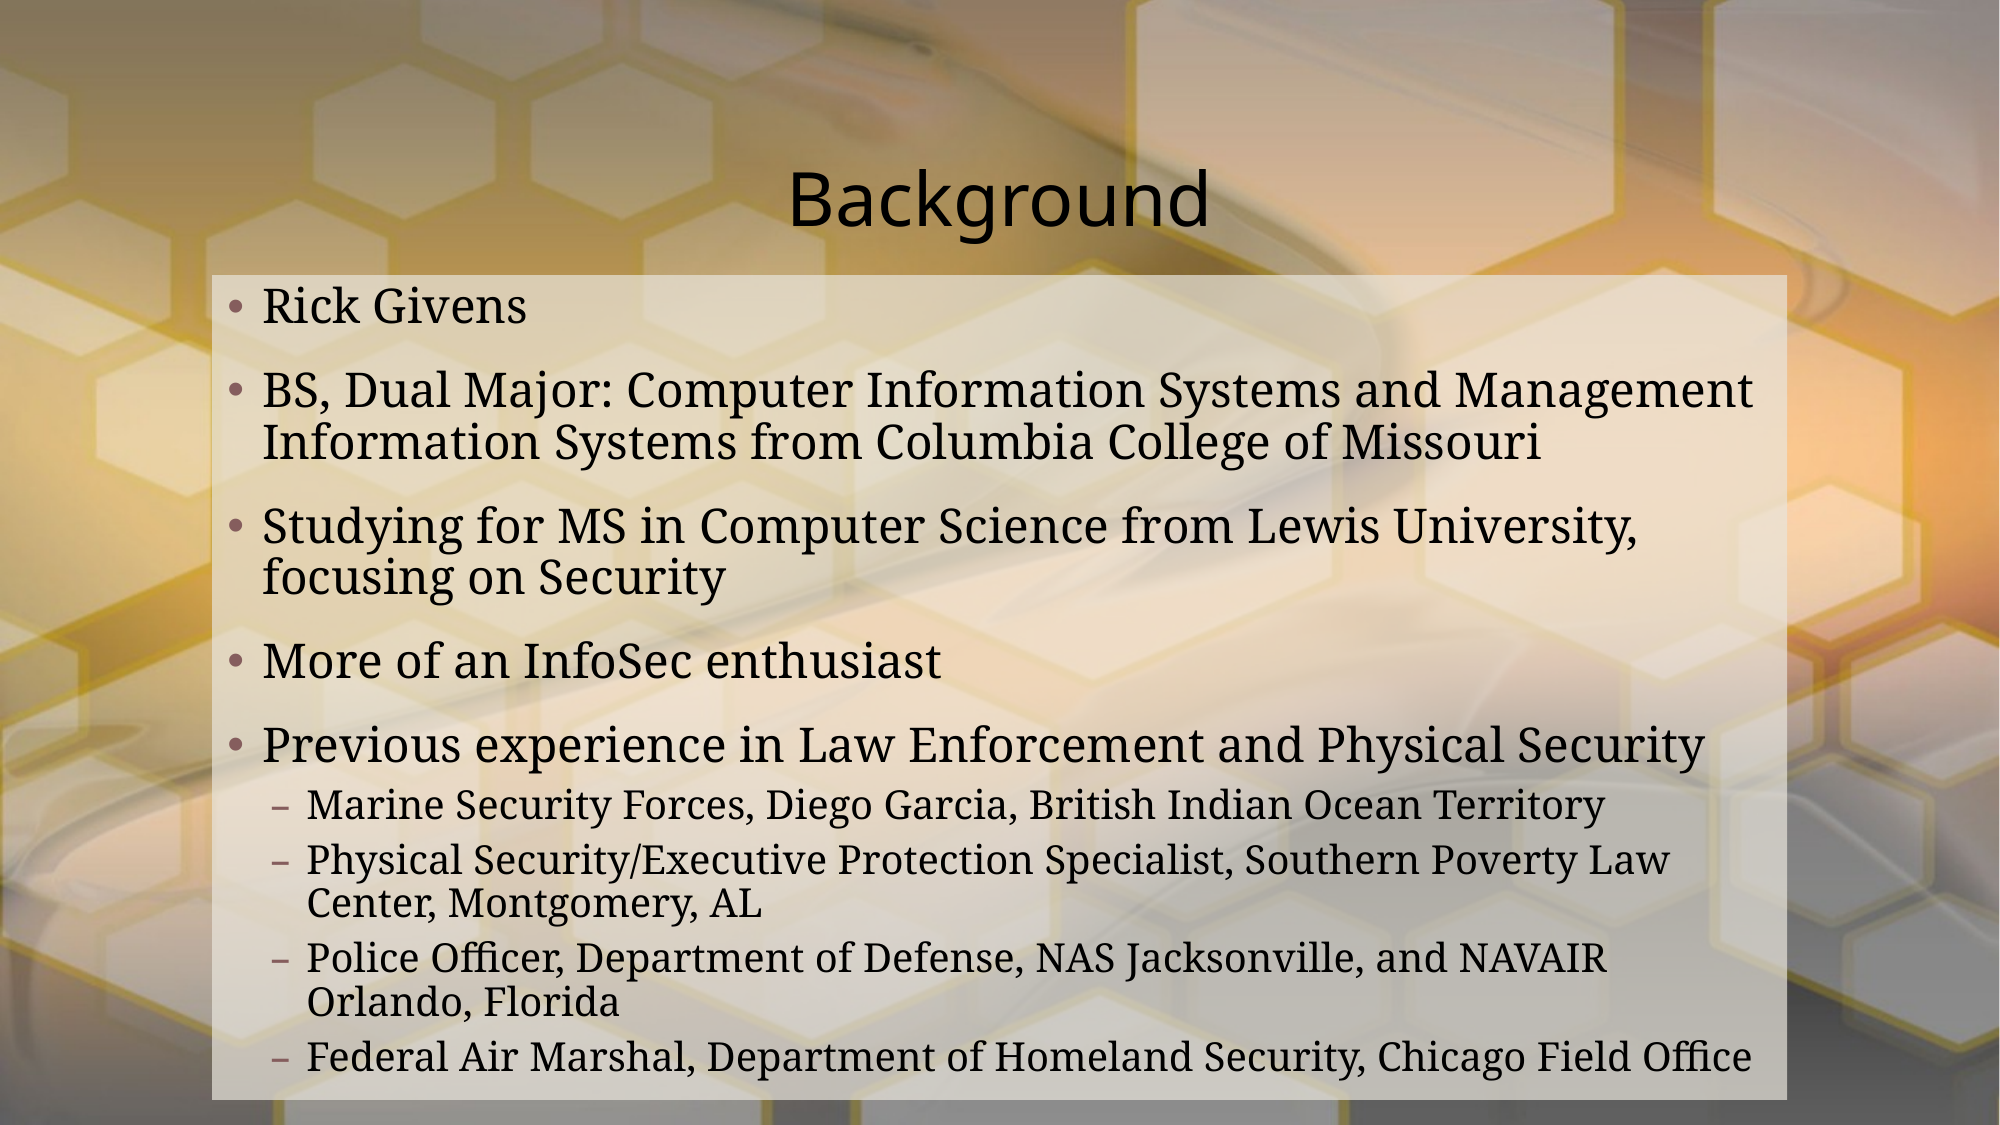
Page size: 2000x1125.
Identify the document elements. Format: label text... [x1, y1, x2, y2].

picture [0, 0, 2000, 1125]
title Background [212, 62, 1788, 250]
list Rick Givens BS, Dual Major: Computer Information Systems and Management Information Systems from Columbia College of Missouri Studying for MS in Computer Science from Lewis University, focusing on Security More of an InfoSec enthusiast Previous experience in Law Enforcement and Physical Security Marine Security Forces, Diego Garcia, British Indian Ocean Territory Physical Security/Executive Protection Specialist, Southern Poverty Law Center, Montgomery, AL Police Officer, Department of Defense, NAS Jacksonville, and NAVAIR Orlando, Florida Federal Air Marshal, Department of Homeland Security, Chicago Field Office [212, 275, 1788, 1100]
